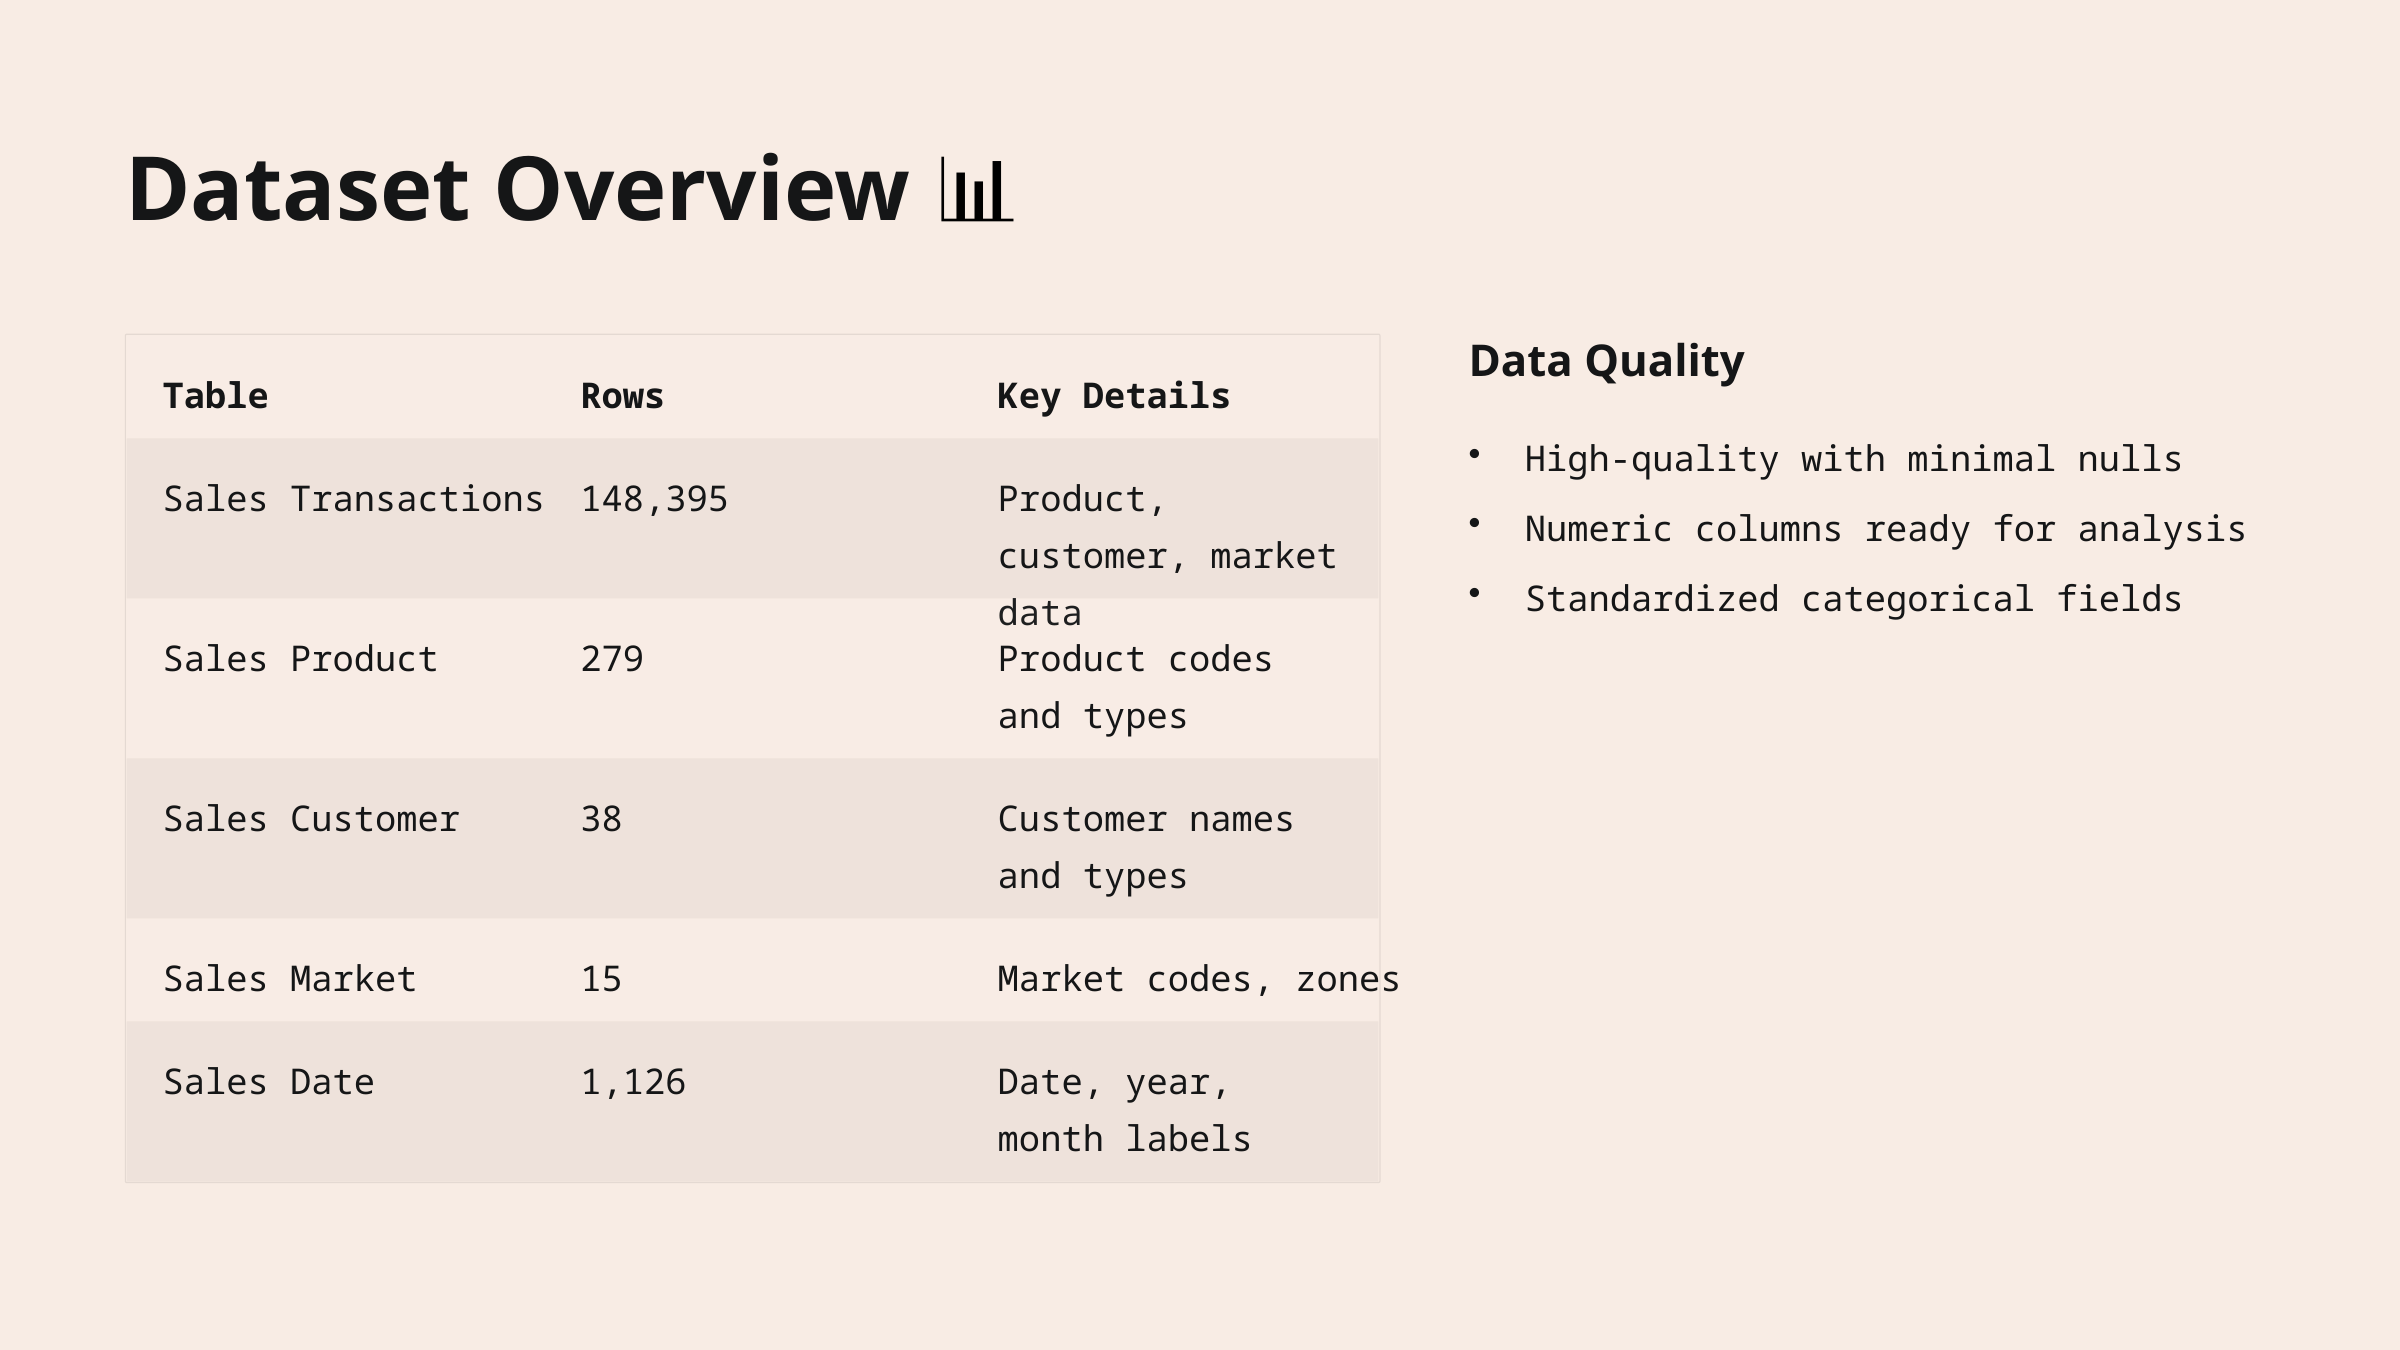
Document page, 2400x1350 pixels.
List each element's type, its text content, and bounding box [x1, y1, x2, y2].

text_box [126, 438, 1379, 598]
text_box Sales Market [162, 941, 508, 999]
text_box Date, year, month labels [997, 1044, 1343, 1159]
text_box [126, 758, 1379, 918]
text_box Table [162, 358, 508, 416]
text_box [126, 598, 1379, 758]
text_box [126, 918, 1379, 1021]
text_box 148,395 [580, 460, 925, 519]
text_box Key Details [997, 358, 1343, 416]
text_box 279 [580, 621, 925, 679]
text_box Product, customer, market data [997, 461, 1343, 576]
text_box 38 [580, 781, 925, 839]
text_box Sales Customer [162, 781, 508, 839]
text_box Standardized categorical fields [1468, 561, 2276, 619]
text_box 15 [580, 941, 925, 999]
text_box Rows [580, 358, 925, 416]
text_box Customer names and types [997, 781, 1343, 896]
text_box Numeric columns ready for analysis [1468, 491, 2276, 549]
text_box 1,126 [580, 1043, 925, 1102]
text_box Sales Transactions [162, 460, 508, 519]
text_box Sales Product [162, 621, 508, 679]
text_box [126, 1021, 1379, 1182]
text_box High-quality with minimal nulls [1468, 421, 2276, 479]
text_box [126, 335, 1379, 438]
text_box Sales Date [162, 1043, 508, 1102]
text_box Product codes and types [997, 621, 1343, 736]
text_box Dataset Overview 📊 [125, 127, 1134, 241]
text_box Data Quality [1468, 329, 1917, 386]
text_box Market codes, zones [997, 941, 1343, 999]
